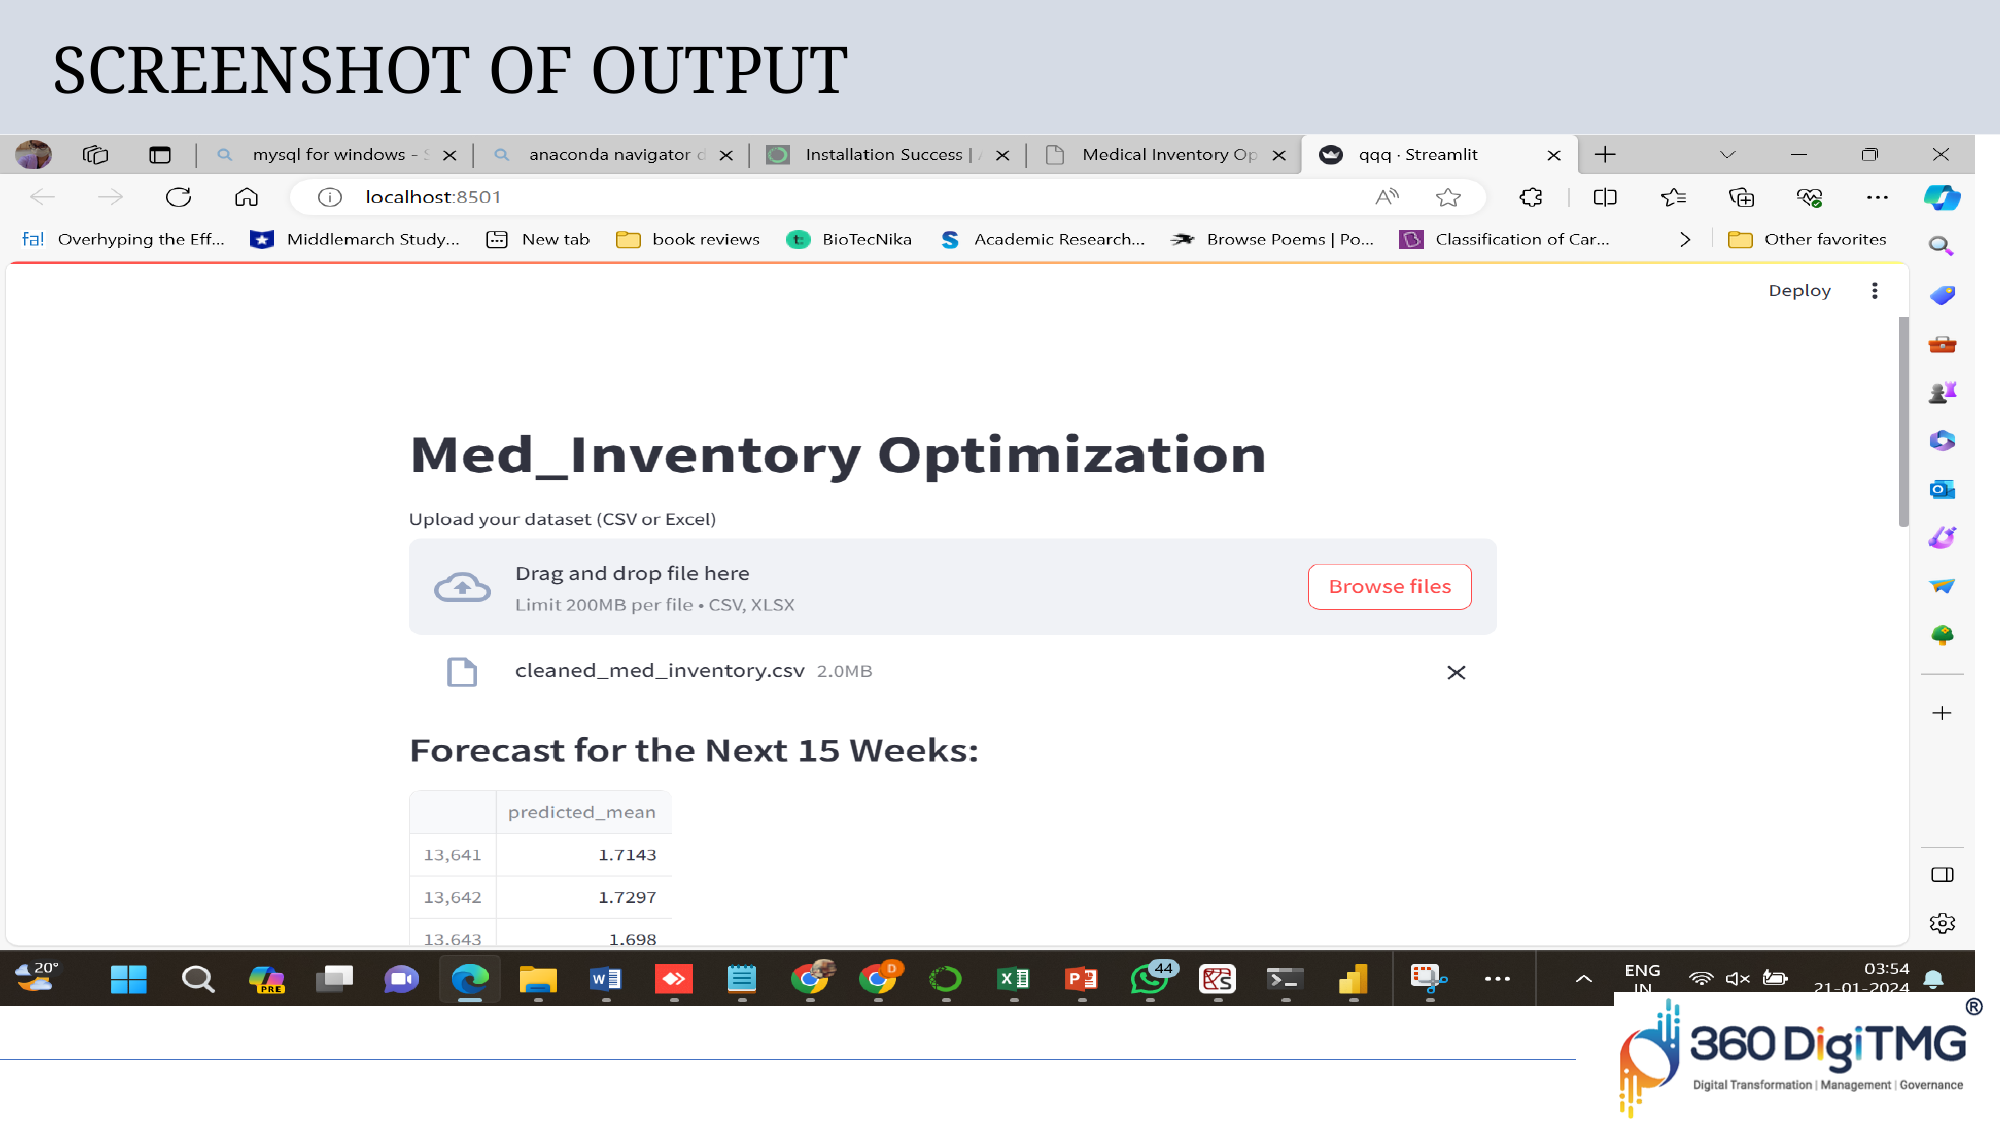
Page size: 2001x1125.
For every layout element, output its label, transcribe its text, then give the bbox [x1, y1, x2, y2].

title SCREENSHOT OF OUTPUT [37, 30, 1763, 116]
picture [0, 135, 1988, 1125]
